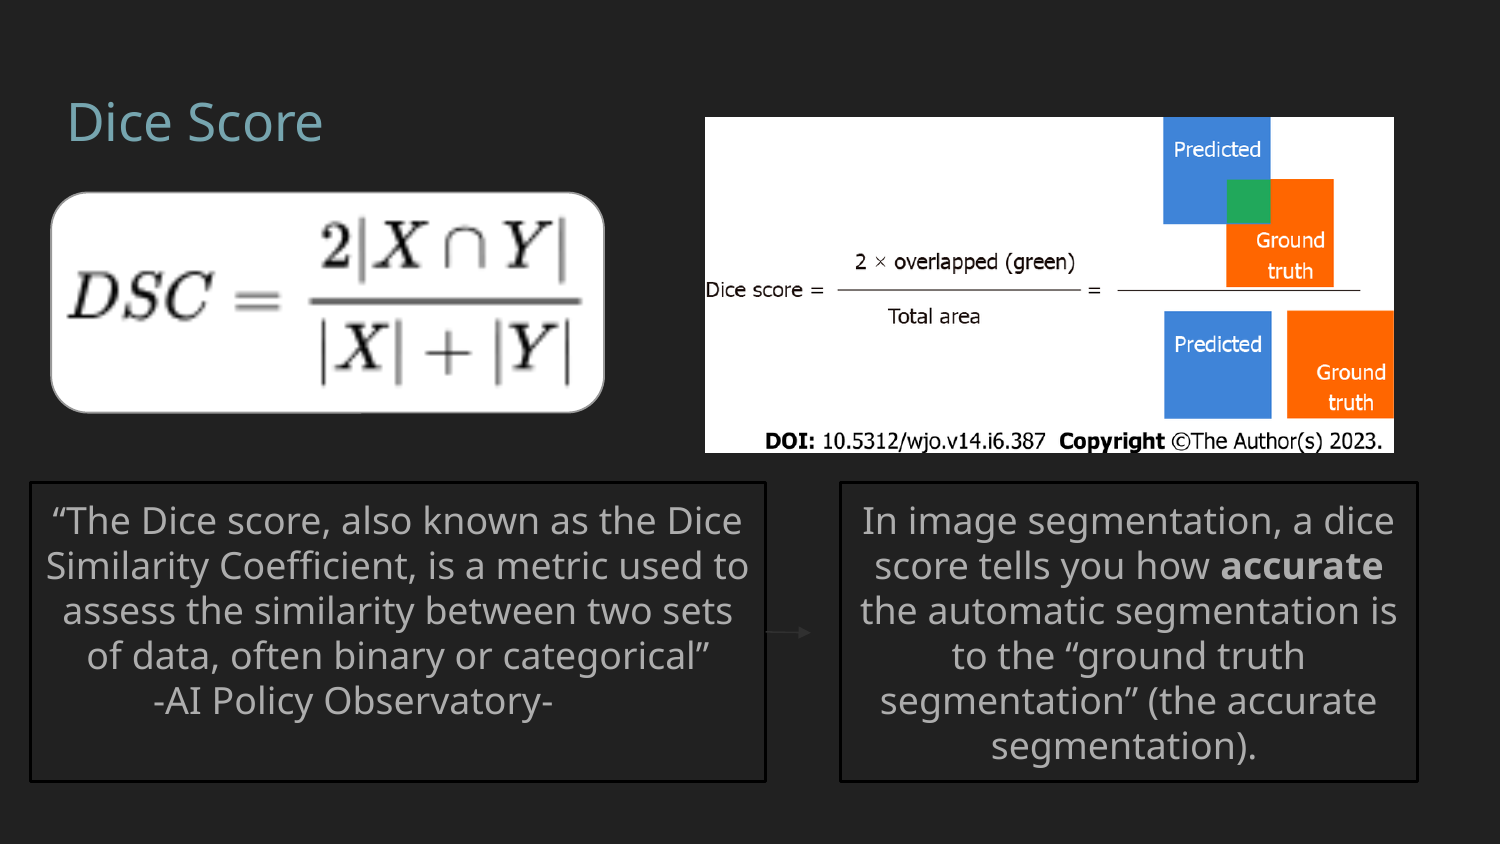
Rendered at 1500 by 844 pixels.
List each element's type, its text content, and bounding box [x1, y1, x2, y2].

text_box “The Dice score, also known as the Dice Similarity Coefficient, is a metric used to assess the similarity between two sets of data, often binary or categorical” -AI Policy Observatory- [30, 482, 766, 782]
title Dice Score [51, 72, 1449, 167]
picture [65, 208, 590, 396]
text_box [51, 192, 605, 413]
text_box In image segmentation, a dice score tells you how accurate the automatic segmentation is to the “ground truth segmentation” (the accurate segmentation). [840, 482, 1418, 782]
picture [704, 116, 1395, 454]
